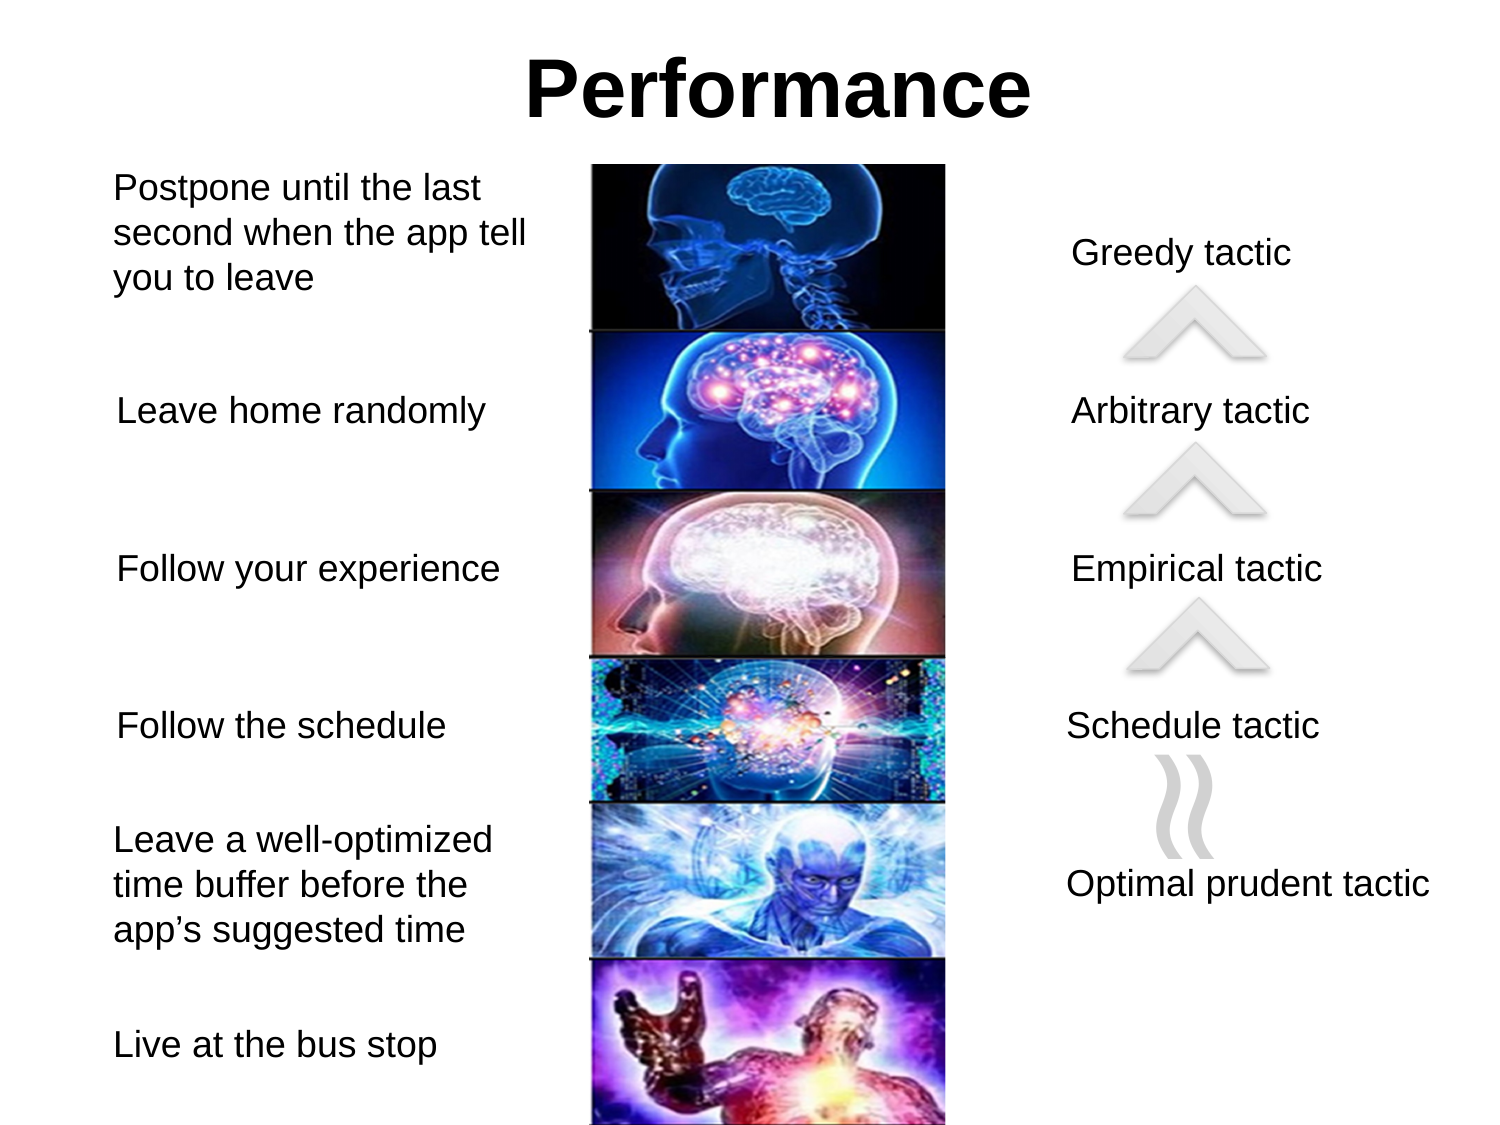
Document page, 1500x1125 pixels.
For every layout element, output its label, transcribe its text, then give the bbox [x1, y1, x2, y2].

text_box Live at the bus stop [98, 1012, 496, 1073]
text_box Empirical tactic [1056, 536, 1486, 597]
text_box Greedy tactic [1056, 220, 1486, 281]
text_box [1123, 284, 1268, 358]
text_box Arbitrary tactic [1056, 378, 1486, 439]
picture [588, 163, 946, 1125]
text_box Optimal prudent tactic [1051, 851, 1482, 912]
text_box Performance [509, 26, 1049, 142]
text_box Schedule tactic [1051, 694, 1482, 754]
text_box ≈ [1092, 722, 1307, 892]
text_box Postpone until the last second when the app tell you to leave [98, 155, 608, 306]
text_box Leave a well-optimized time buffer before the app’s suggested time [98, 807, 565, 958]
text_box Follow the schedule [101, 694, 499, 754]
text_box [1123, 441, 1268, 515]
text_box [1126, 596, 1271, 670]
text_box Follow your experience [101, 536, 571, 597]
text_box Leave home randomly [101, 378, 571, 439]
